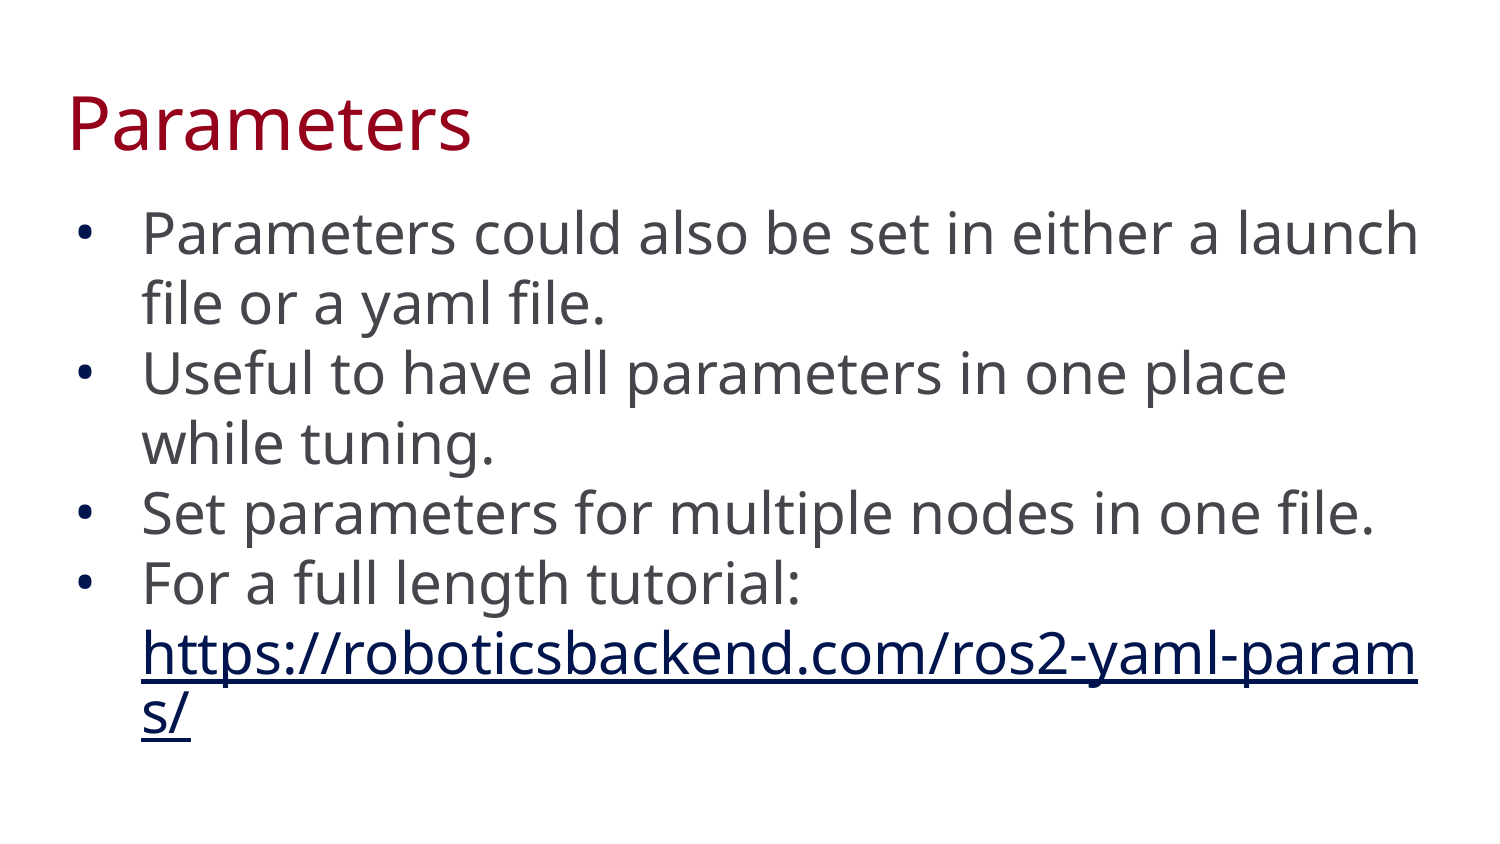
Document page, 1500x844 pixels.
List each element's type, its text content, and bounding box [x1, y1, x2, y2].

text_box Parameters [51, 72, 1449, 167]
text_box Parameters could also be set in either a launch file or a yaml file. Useful to have all parameters in one place while tuning. Set parameters for multiple nodes in one file. For a full length tutorial: https://roboticsbackend.com/ros2-yaml-params/ [51, 188, 1449, 750]
